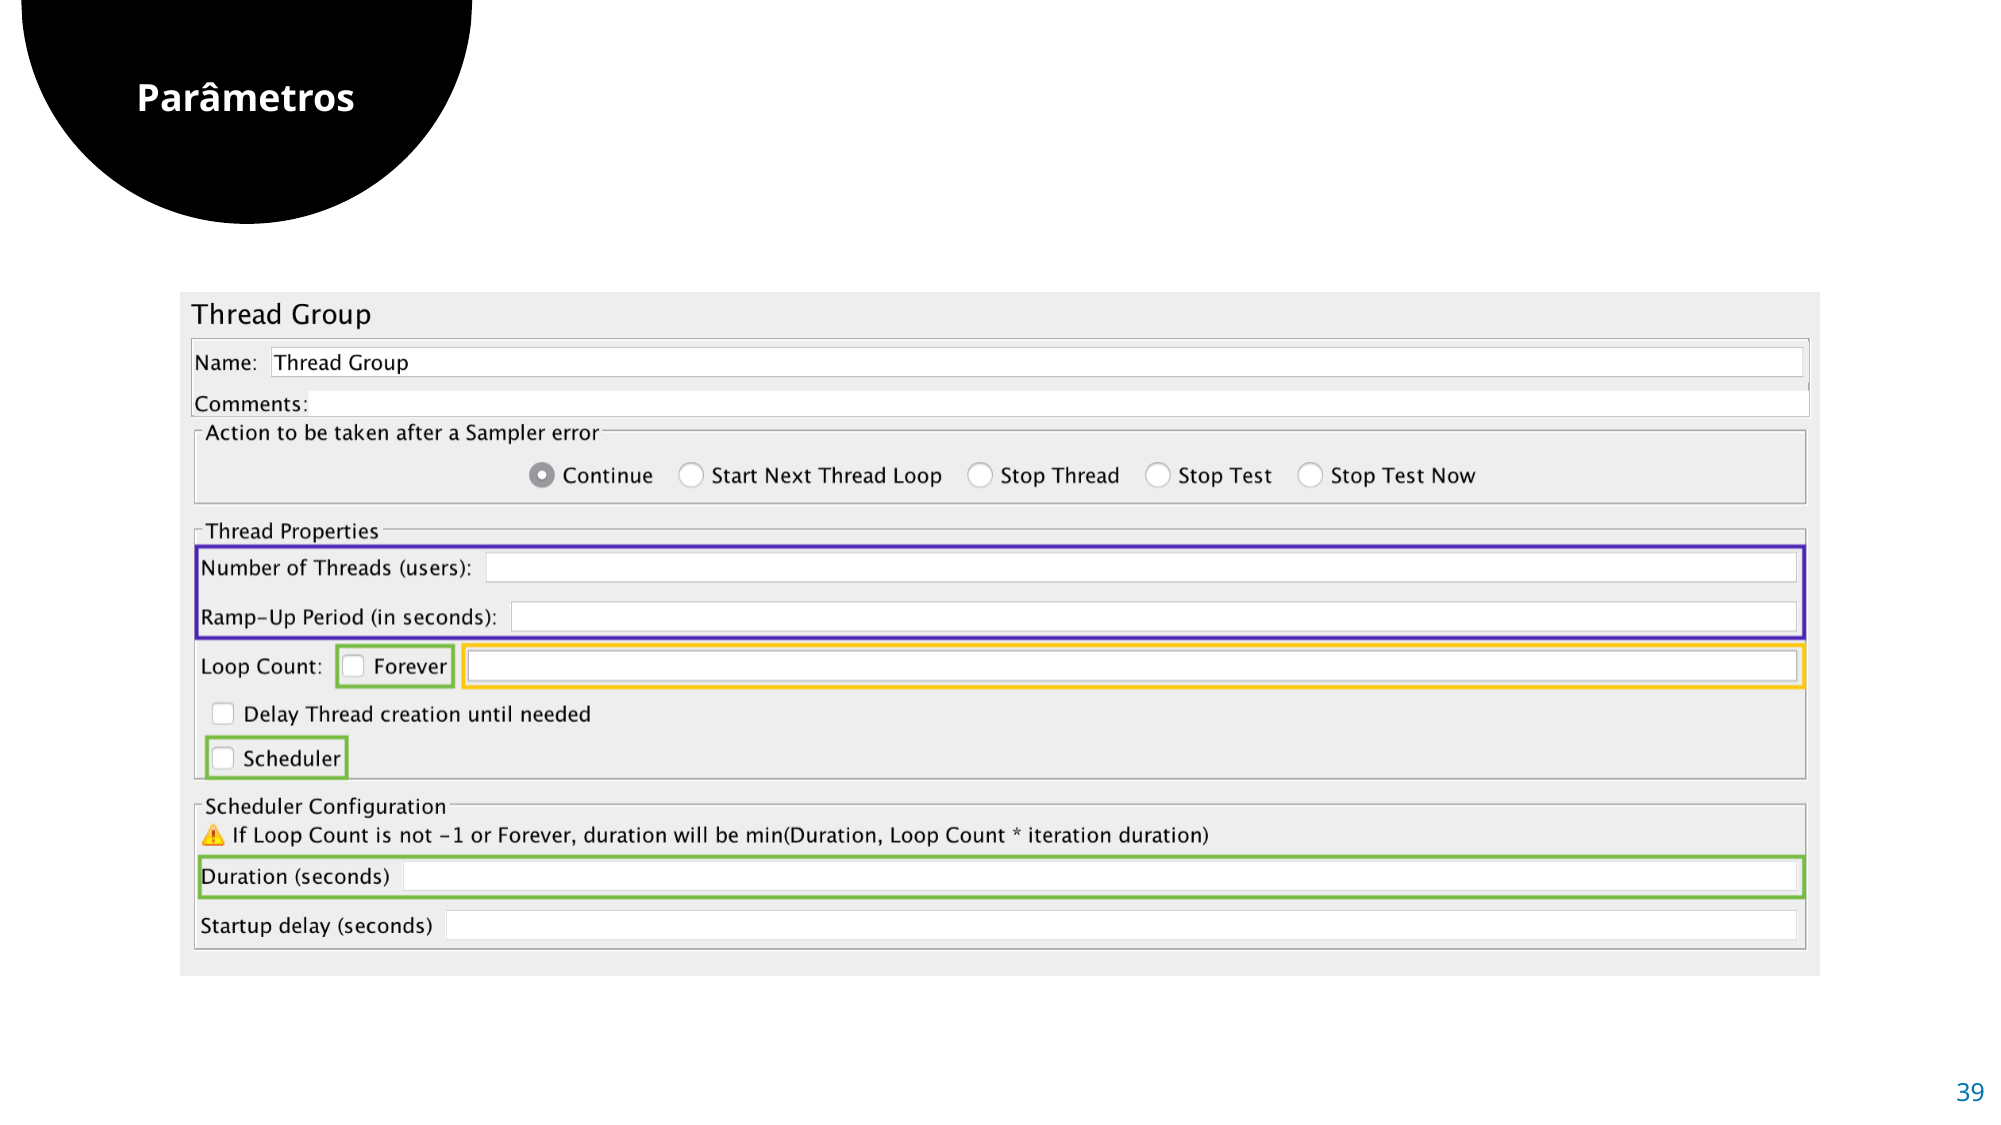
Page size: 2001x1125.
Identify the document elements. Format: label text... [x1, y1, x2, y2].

text_box Parâmetros [121, 66, 370, 126]
picture [180, 292, 1820, 976]
slide_number 39 [1914, 1063, 2000, 1124]
